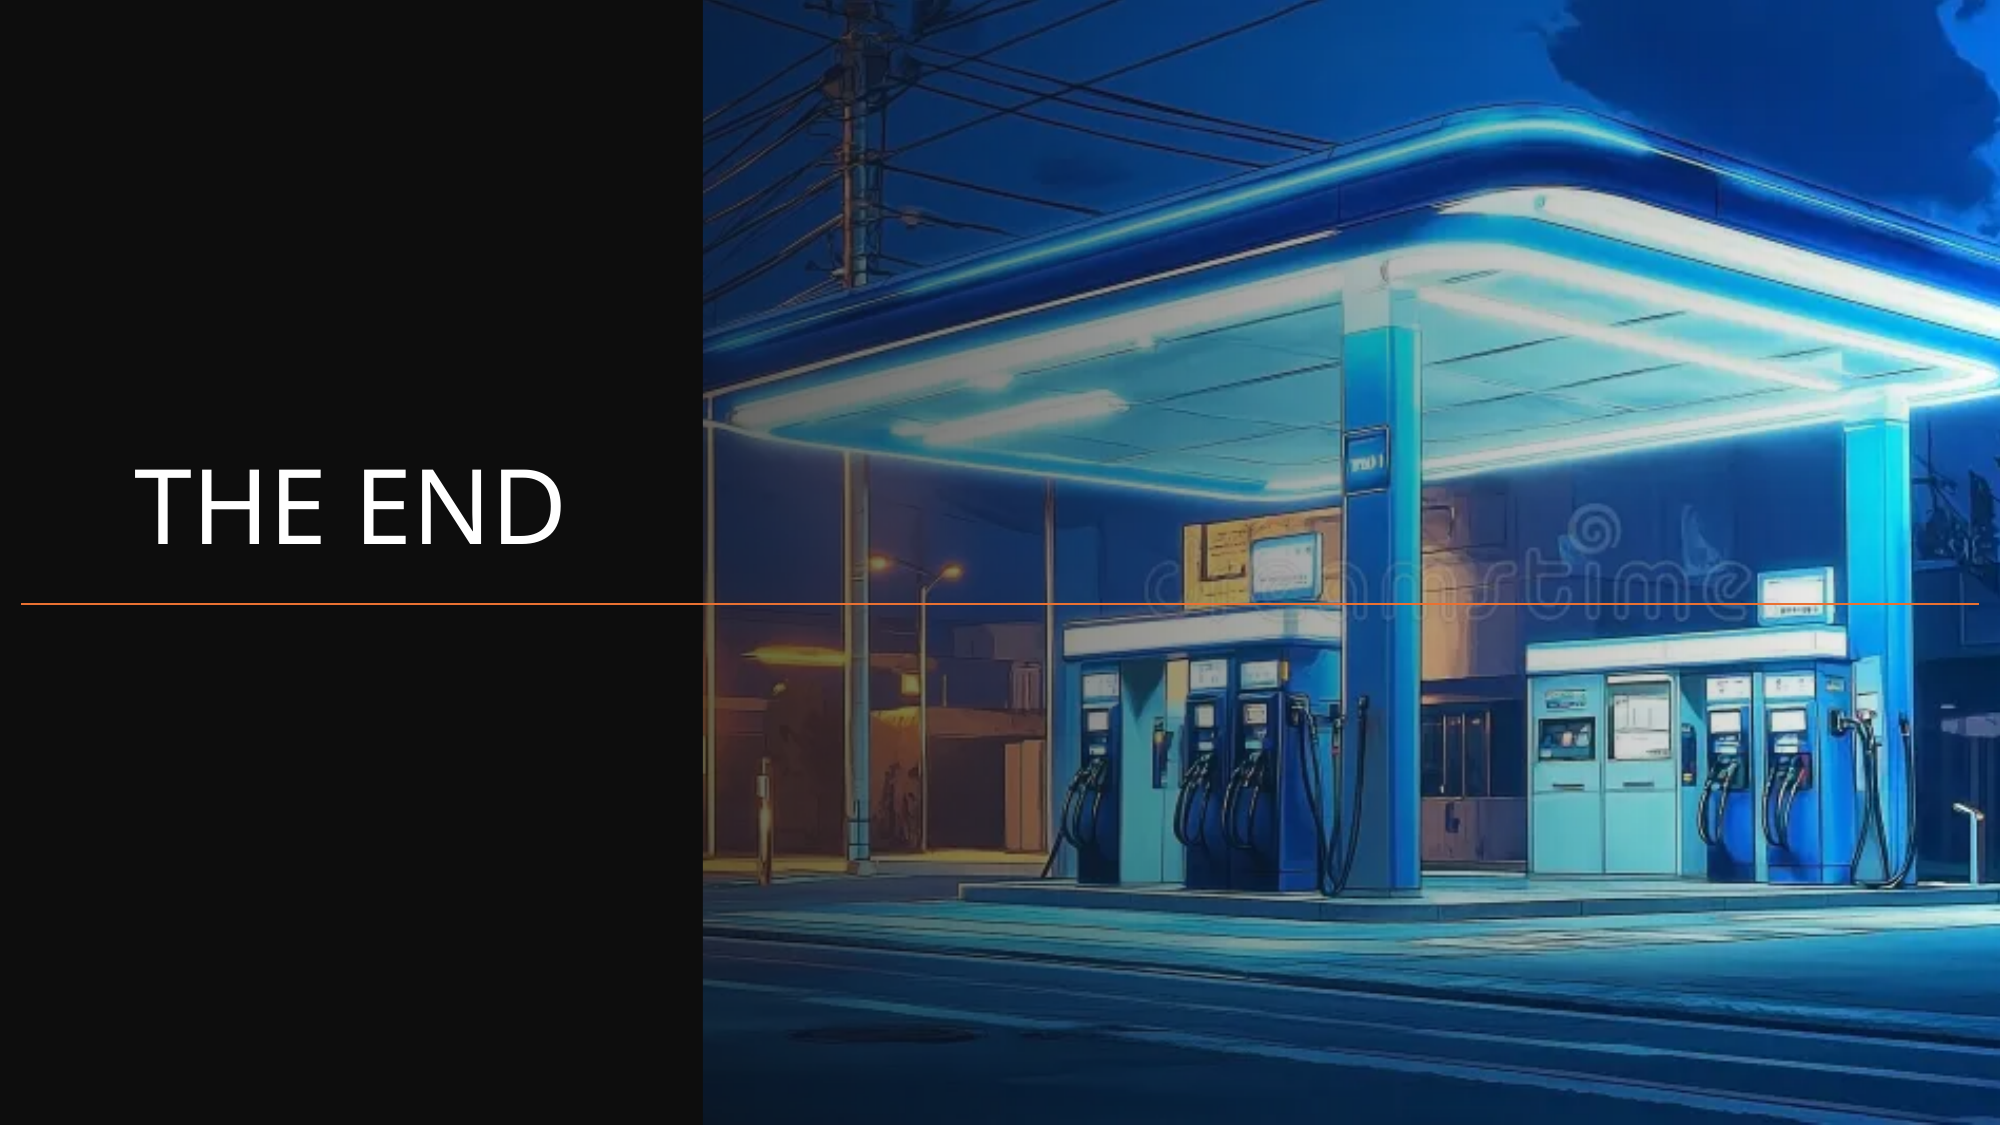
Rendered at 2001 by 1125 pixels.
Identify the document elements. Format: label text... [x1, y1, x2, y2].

title THE END [119, 182, 702, 575]
picture [702, 0, 2000, 1125]
text_box [0, 0, 702, 1125]
picture [1987, 350, 2000, 354]
